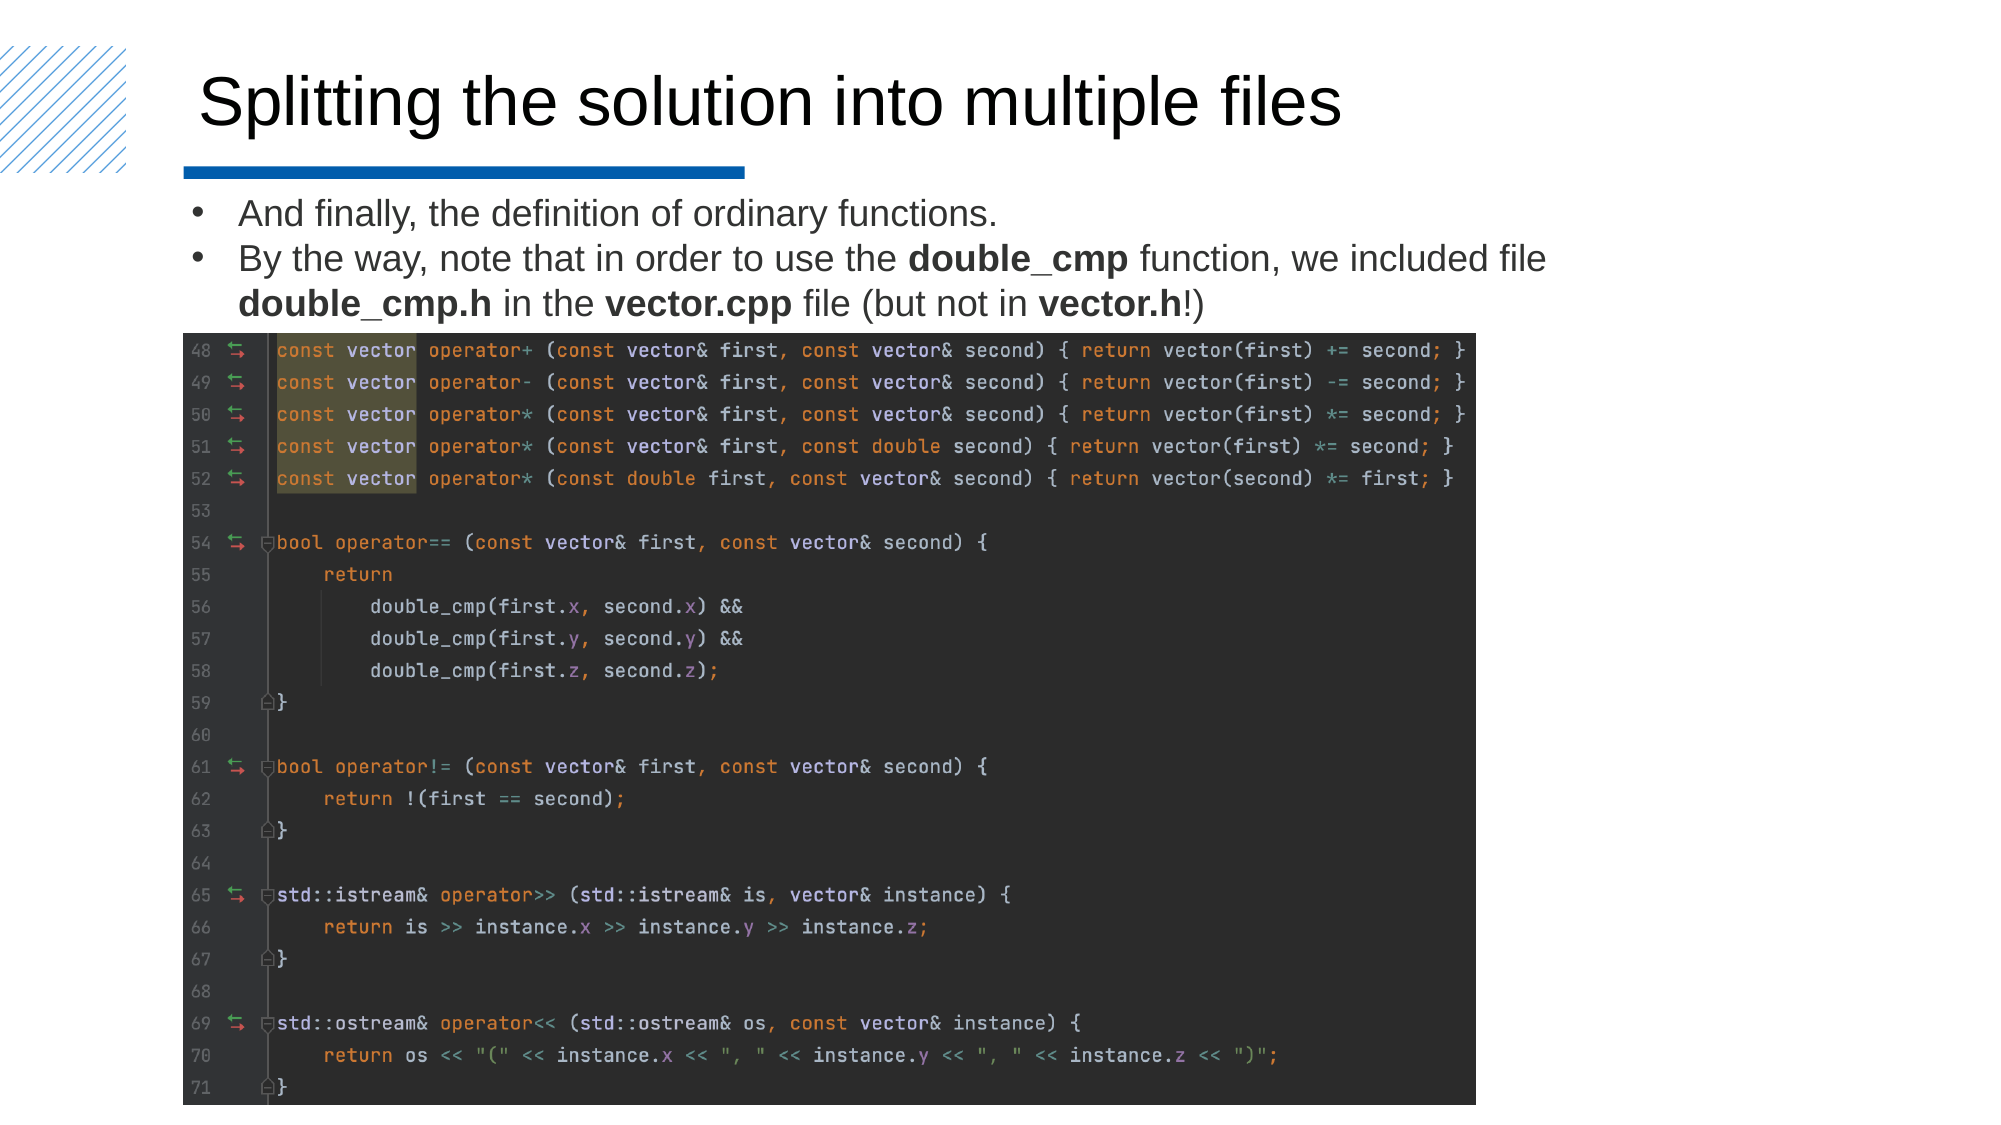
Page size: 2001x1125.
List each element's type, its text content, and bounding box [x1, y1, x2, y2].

picture [0, 46, 126, 173]
picture [183, 332, 1476, 1106]
text_box And finally, the definition of ordinary functions. By the way, note that in order to use the double_cmp function, we included file double_cmp.h in the vector.cpp file (but not in vector.h!) [183, 181, 1780, 332]
list Splitting the solution into multiple files [183, 58, 1780, 149]
